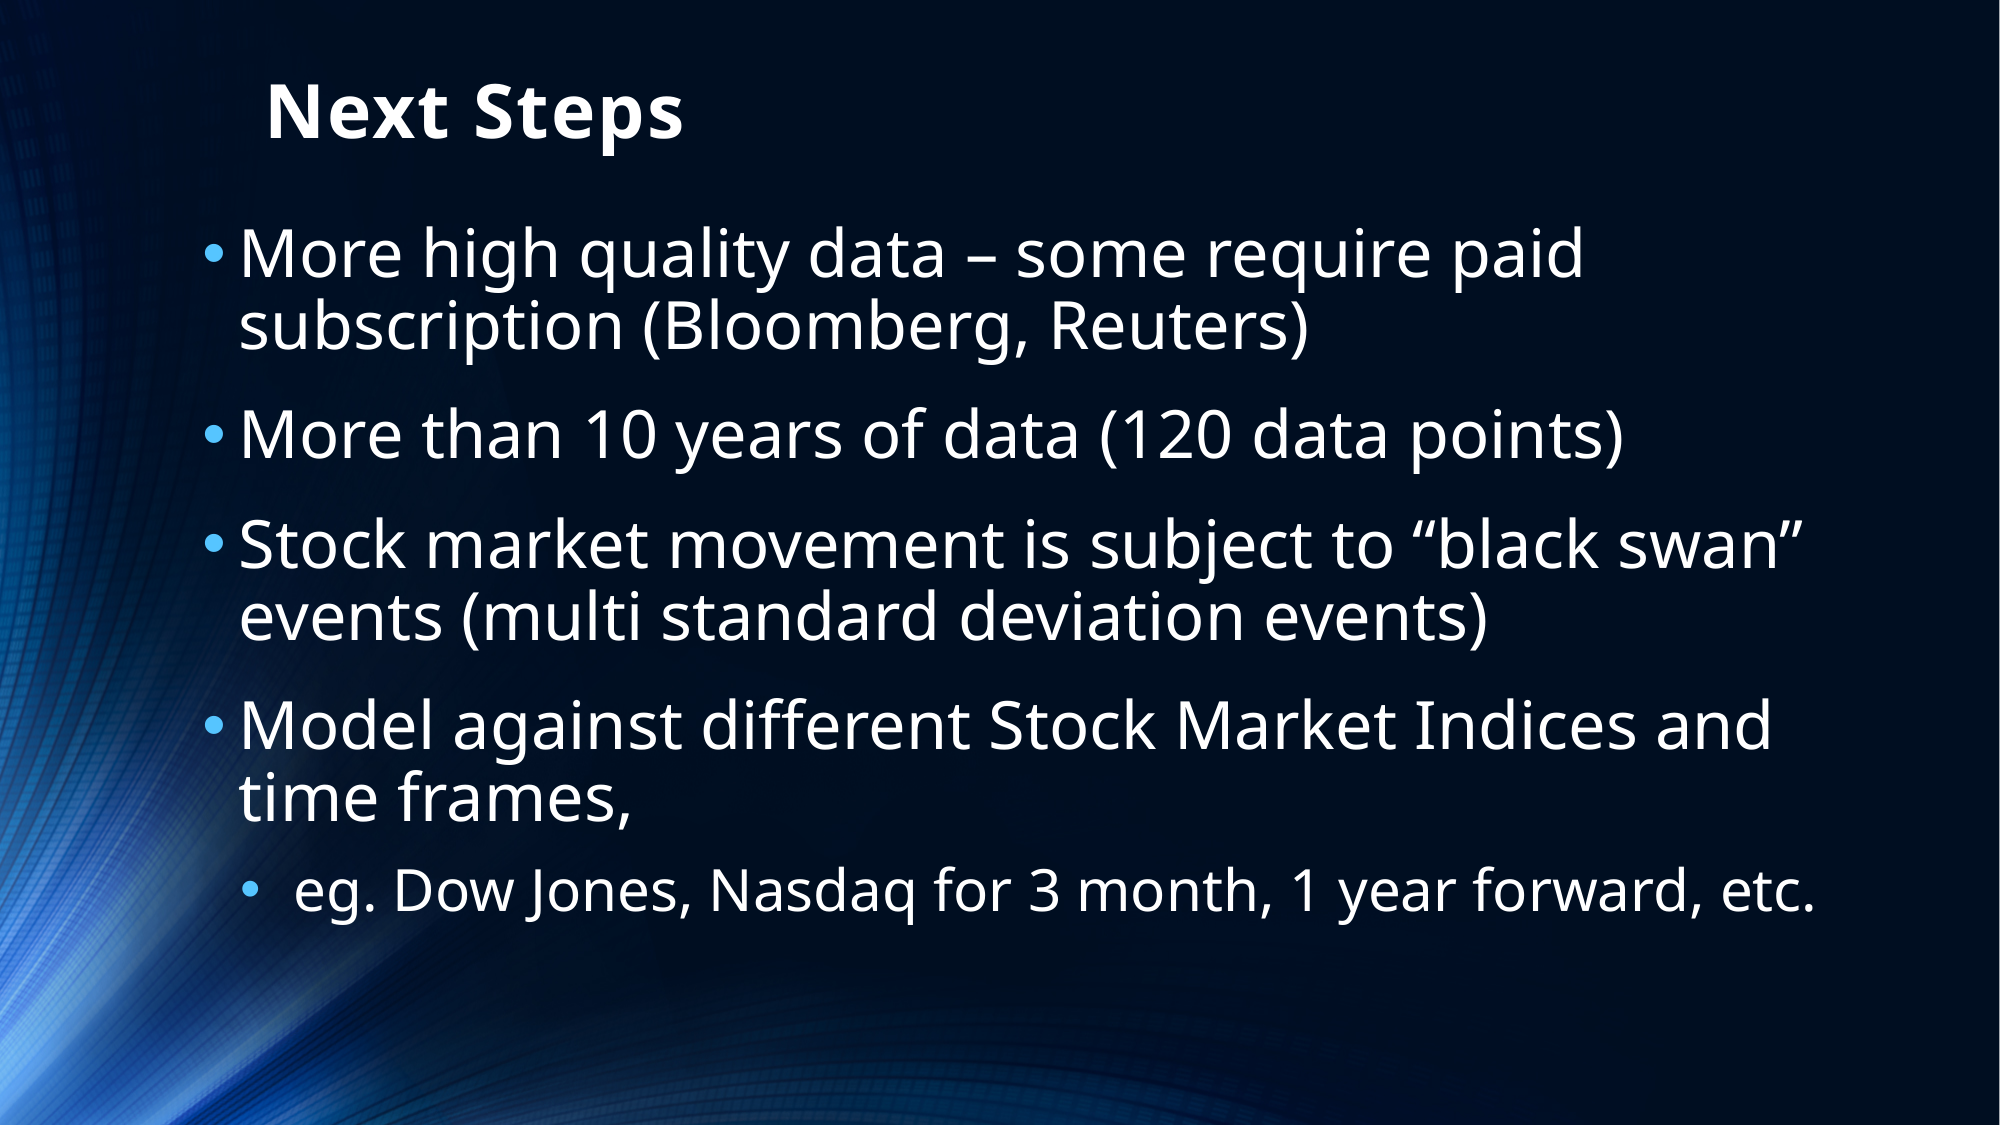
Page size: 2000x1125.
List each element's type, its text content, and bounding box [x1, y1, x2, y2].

title Next Steps [249, 62, 1750, 163]
picture [0, 0, 2000, 1125]
list More high quality data – some require paid subscription (Bloomberg, Reuters) More than 10 years of data (120 data points) Stock market movement is subject to “black swan” events (multi standard deviation events) Model against different Stock Market Indices and time frames, eg. Dow Jones, Nasdaq for 3 month, 1 year forward, etc. [187, 212, 1875, 988]
